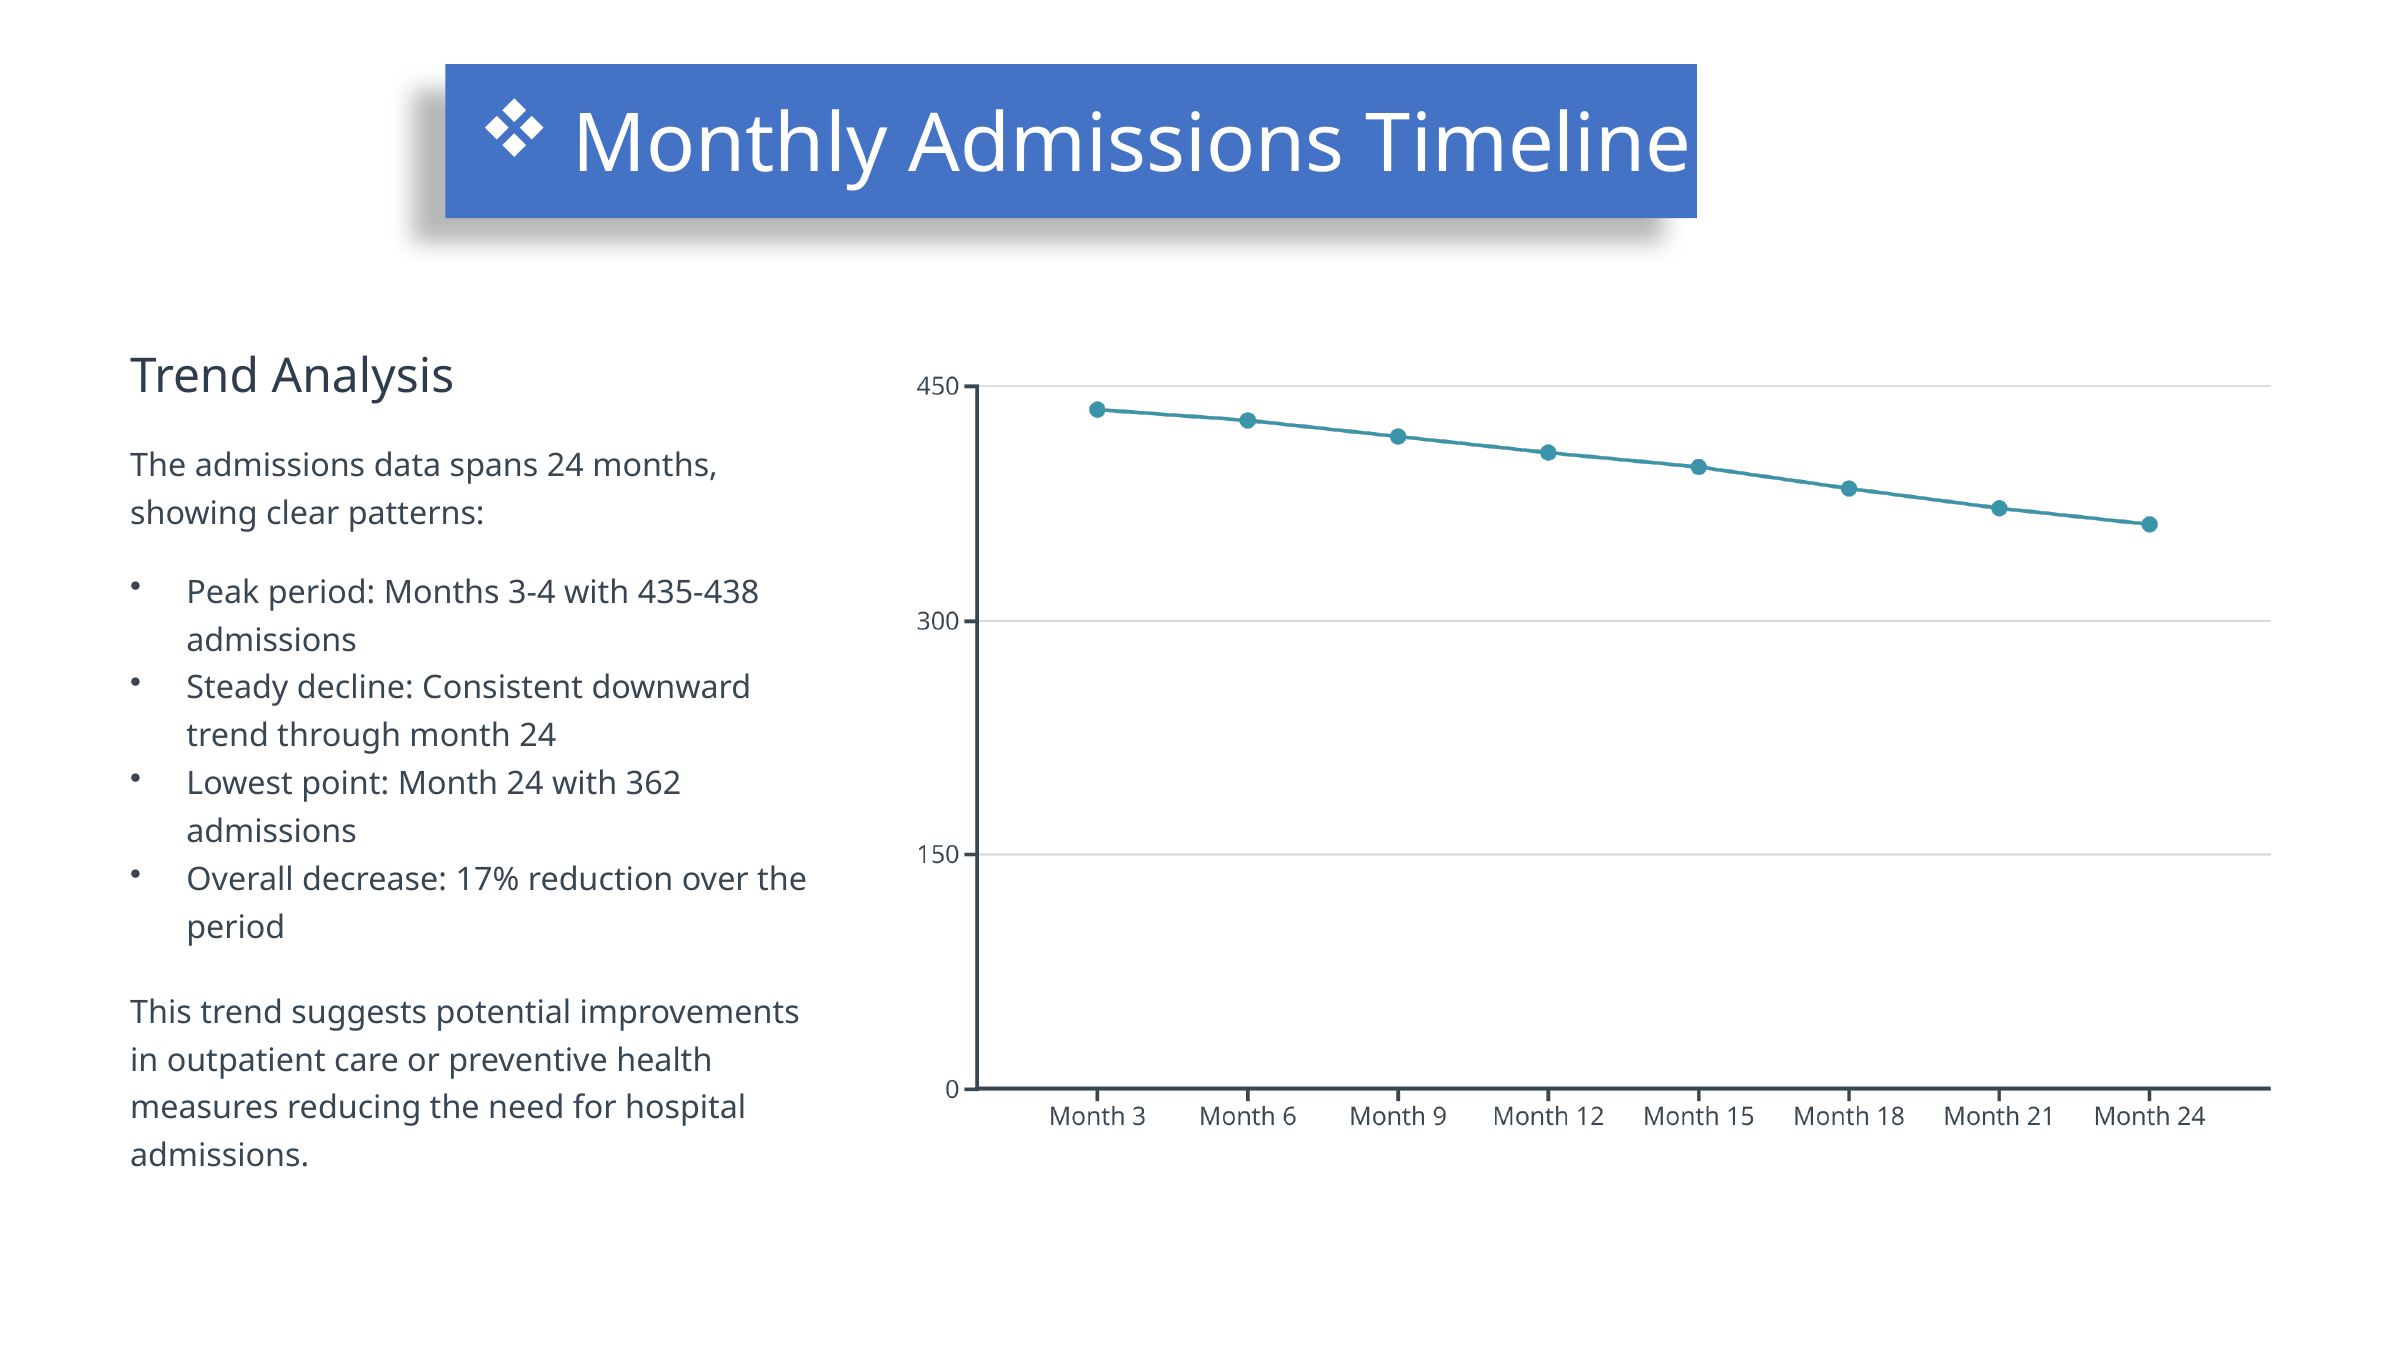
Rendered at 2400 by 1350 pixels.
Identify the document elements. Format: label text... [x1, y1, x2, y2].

text_box This trend suggests potential improvements in outpatient care or preventive health measures reducing the need for hospital admissions. [130, 981, 828, 1129]
text_box The admissions data spans 24 months, showing clear patterns: [130, 434, 828, 533]
picture [908, 368, 2271, 1132]
text_box Monthly Admissions Timeline [478, 86, 1563, 188]
text_box Trend Analysis [130, 341, 619, 403]
text_box [444, 63, 1698, 219]
text_box Peak period: Months 3-4 with 435-438 admissions Steady decline: Consistent downward trend through month 24 Lowest point: Month 24 with 362 admissions Overall decrease: 17% reduction over the period [130, 561, 828, 953]
